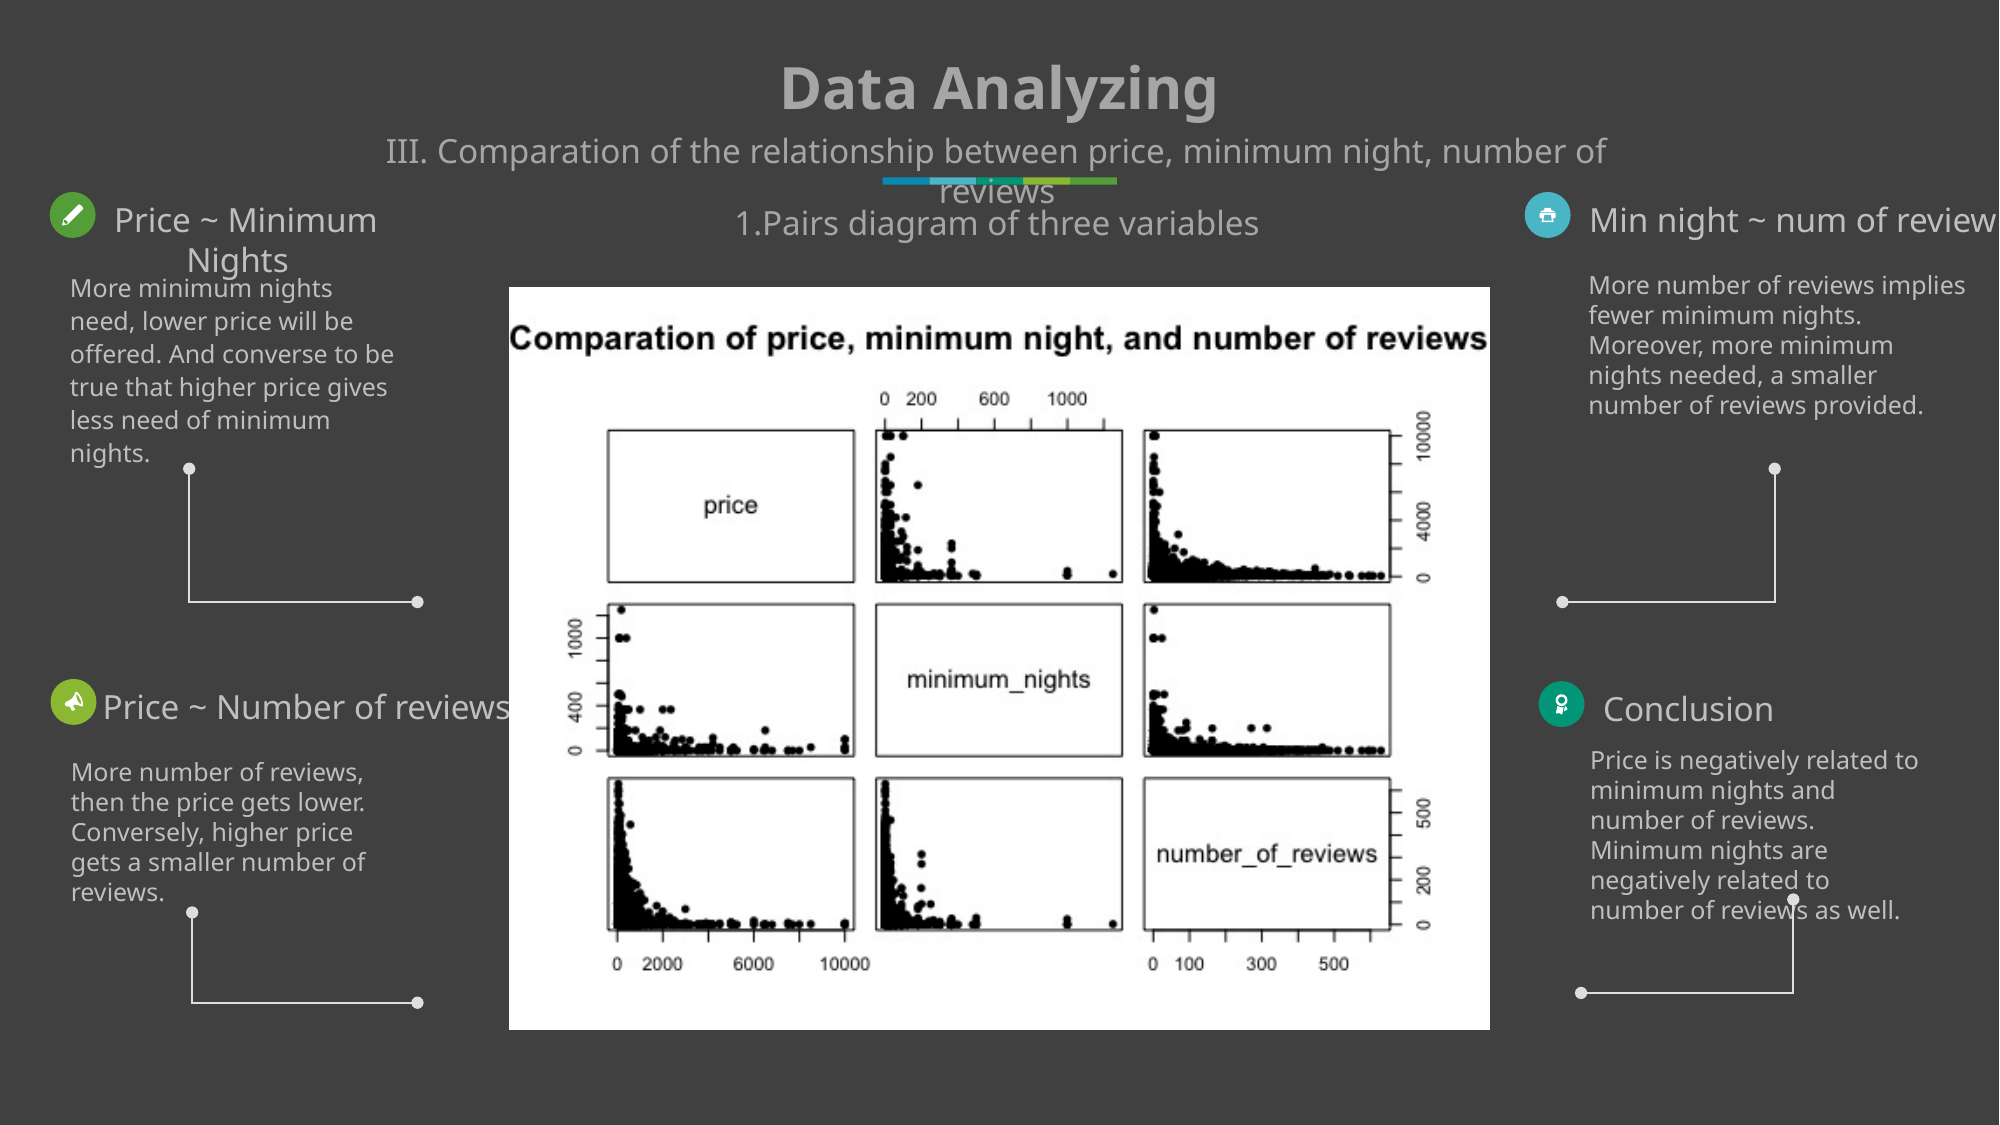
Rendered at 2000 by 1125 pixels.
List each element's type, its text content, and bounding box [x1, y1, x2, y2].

text_box More minimum nights need, lower price will be offered. And converse to be true that higher price gives less need of minimum nights. [55, 262, 418, 413]
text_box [1538, 680, 1585, 728]
text_box [183, 462, 424, 609]
text_box [1556, 462, 1781, 609]
picture [509, 287, 1490, 1031]
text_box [50, 678, 97, 726]
text_box Min night ~ num of review [1675, 191, 2000, 240]
text_box Data Analyzing [406, 49, 1593, 122]
text_box Price ~ Minimum Nights [99, 191, 319, 240]
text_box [49, 191, 96, 239]
text_box Conclusion [1588, 680, 1921, 750]
text_box [1574, 893, 1800, 1000]
text_box More number of reviews, then the price gets lower. Conversely, higher price gets a smaller number of reviews. [56, 749, 419, 900]
text_box 1.Pairs diagram of three variables [319, 195, 1675, 290]
text_box [185, 906, 424, 1009]
text_box More number of reviews implies fewer minimum nights. Moreover, more minimum nights needed, a smaller number of reviews provided. [1573, 262, 1988, 413]
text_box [882, 177, 1117, 185]
text_box III. Comparation of the relationship between price, minimum night, number of reviews [319, 122, 1675, 195]
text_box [1524, 191, 1571, 239]
text_box Price ~ Number of reviews [98, 678, 504, 727]
text_box Price is negatively related to minimum nights and number of reviews. Minimum nights are negatively related to number of reviews as well. [1575, 737, 1938, 888]
